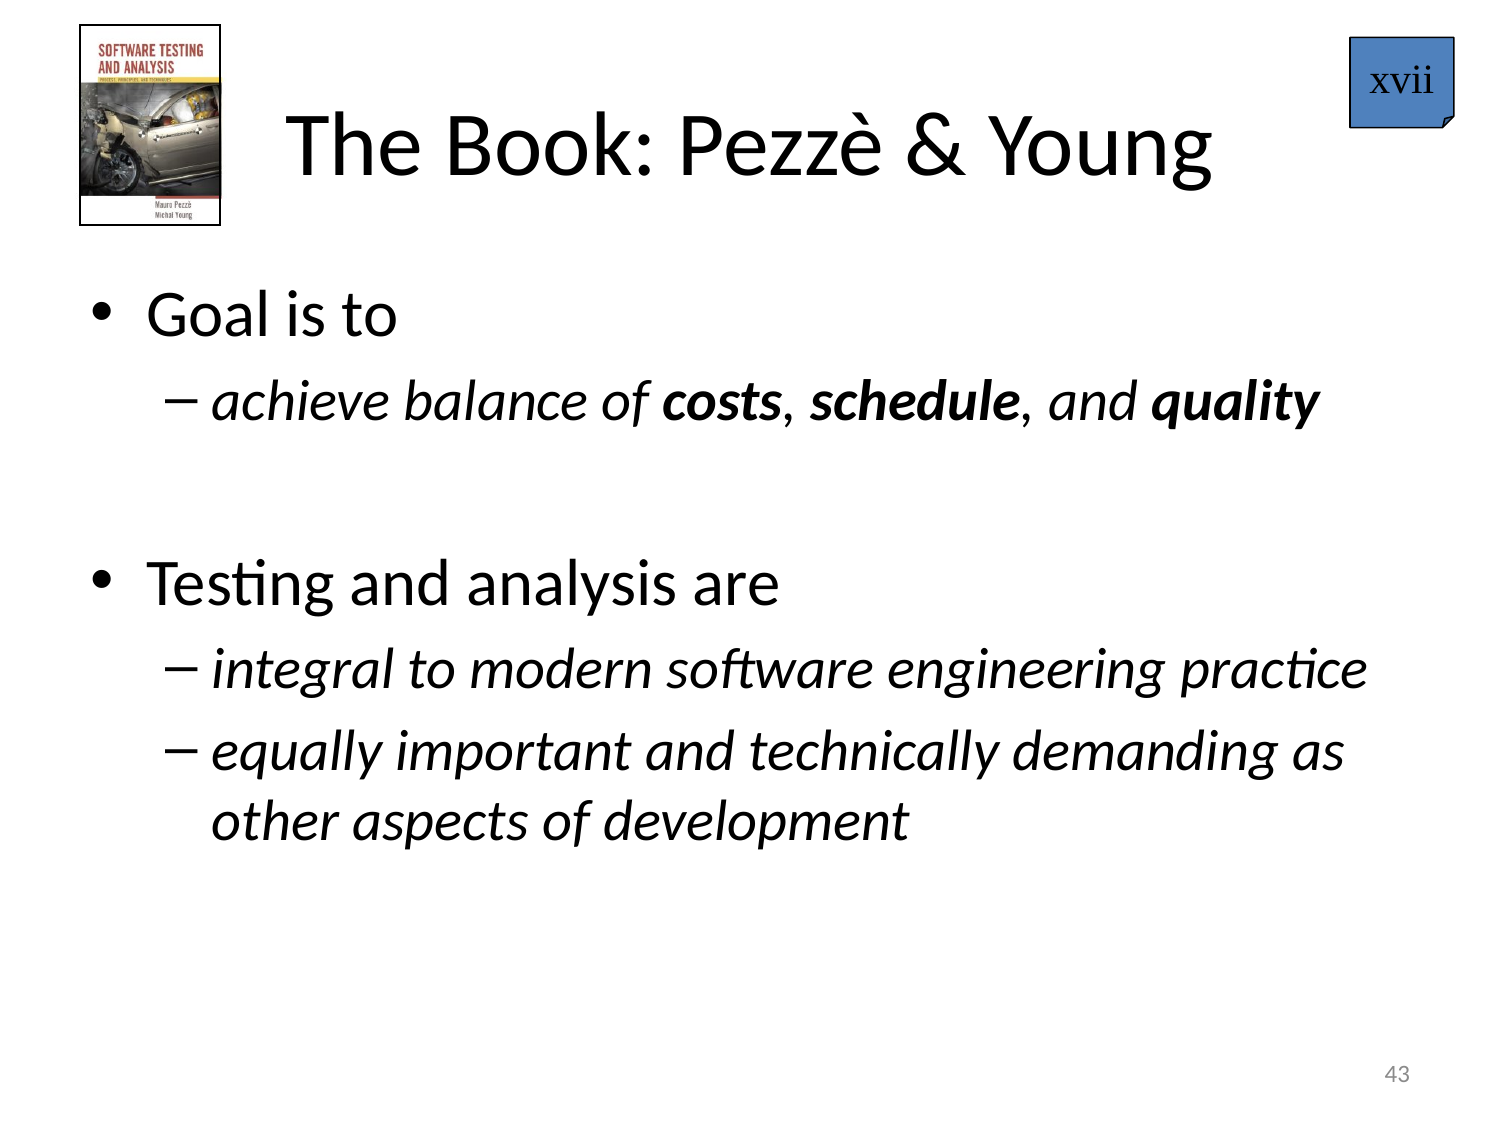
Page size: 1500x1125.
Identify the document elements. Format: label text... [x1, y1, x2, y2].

list Goal is to achieve balance of costs, schedule, and quality Testing and analysis are integral to modern software engineering practice equally important and technically demanding as other aspects of development [75, 262, 1425, 1005]
slide_number 43 [1074, 1042, 1425, 1103]
text_box xvii [1350, 37, 1454, 128]
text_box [62, 24, 238, 226]
title The Book: Pezzè & Young [238, 45, 1425, 233]
